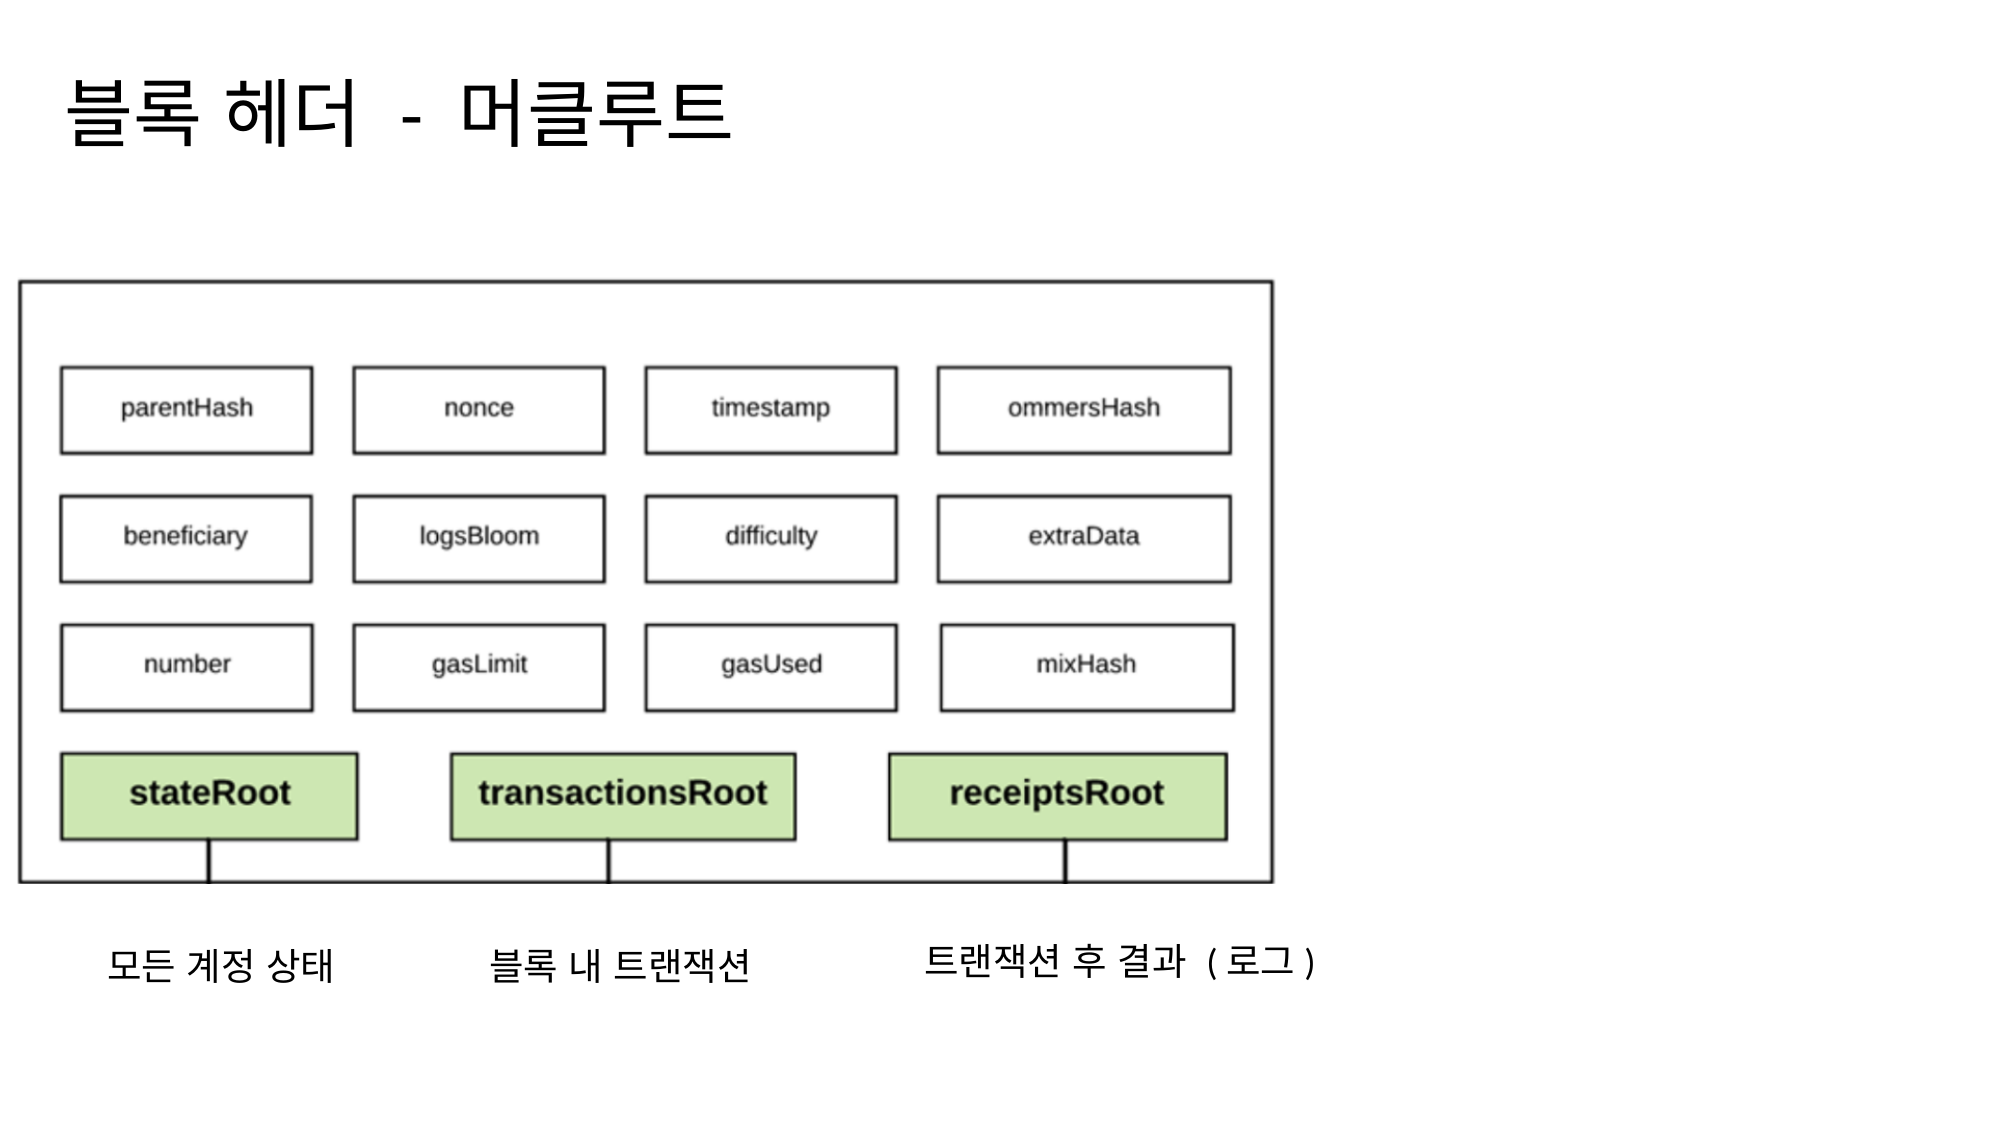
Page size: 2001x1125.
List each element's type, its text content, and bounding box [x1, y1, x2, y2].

text_box 블록 헤더 - 머클루트 [49, 59, 750, 165]
picture [12, 273, 1288, 884]
text_box 모든 계정 상태 [92, 935, 351, 996]
text_box 블록 내 트랜잭션 [474, 935, 768, 996]
text_box 트랜잭션 후 결과 (로그) [909, 930, 1331, 991]
